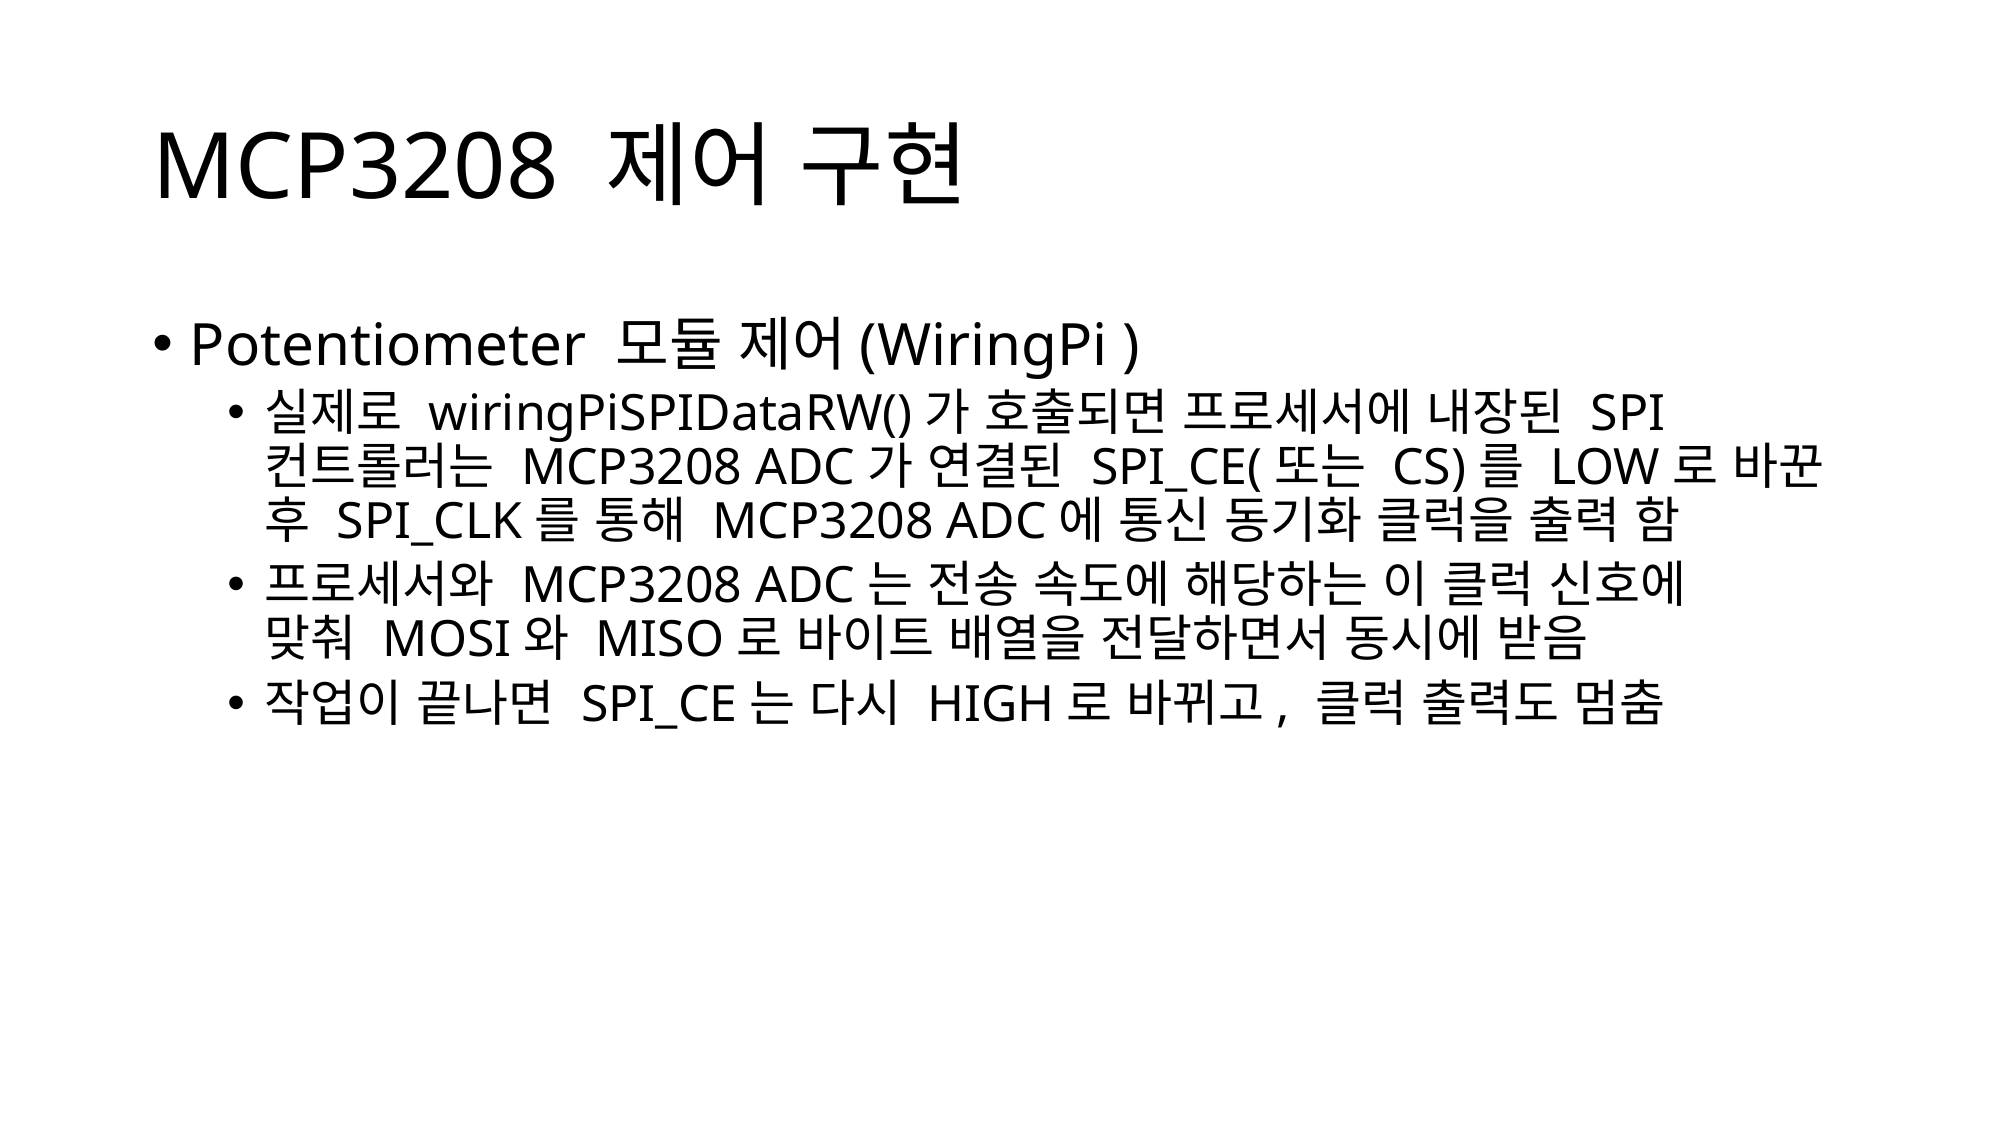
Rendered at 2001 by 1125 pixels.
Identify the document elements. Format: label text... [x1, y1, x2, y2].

title MCP3208 제어 구현 [137, 59, 1863, 278]
list Potentiometer 모듈 제어(WiringPi ) 실제로 wiringPiSPIDataRW()가 호출되면 프로세서에 내장된 SPI 컨트롤러는 MCP3208 ADC가 연결된 SPI_CE(또는 CS)를 LOW로 바꾼 후 SPI_CLK를 통해 MCP3208 ADC에 통신 동기화 클럭을 출력 함 프로세서와 MCP3208 ADC는 전송 속도에 해당하는 이 클럭 신호에 맞춰 MOSI와 MISO로 바이트 배열을 전달하면서 동시에 받음 작업이 끝나면 SPI_CE는 다시 HIGH로 바뀌고, 클럭 출력도 멈춤 [137, 299, 1888, 1099]
